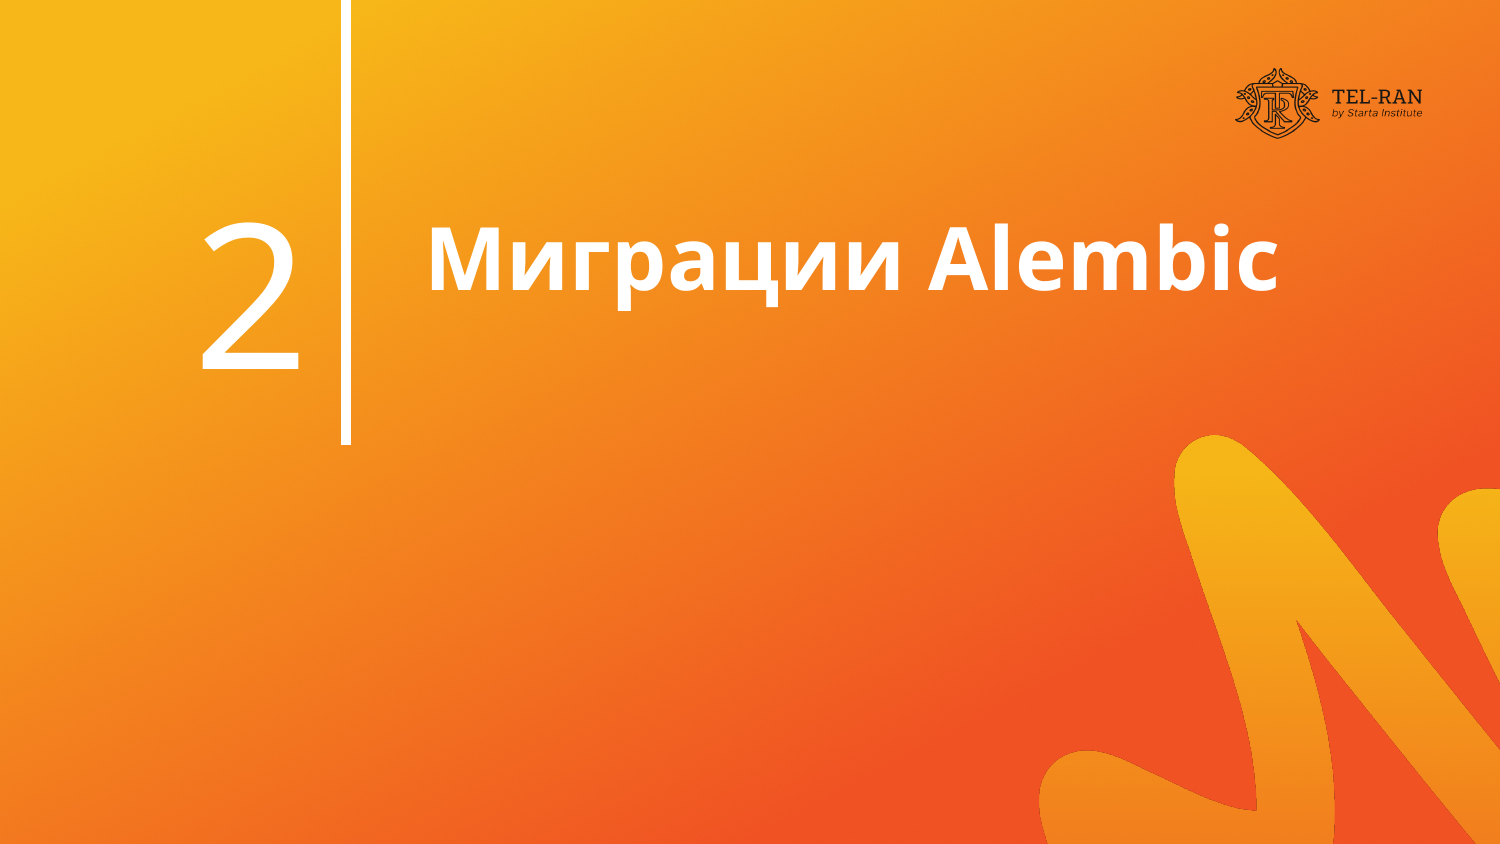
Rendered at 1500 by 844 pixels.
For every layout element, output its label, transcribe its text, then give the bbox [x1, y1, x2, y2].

subtitle Миграции Alembic [409, 200, 1415, 720]
picture [0, 0, 1500, 844]
title 2 [21, 138, 324, 445]
